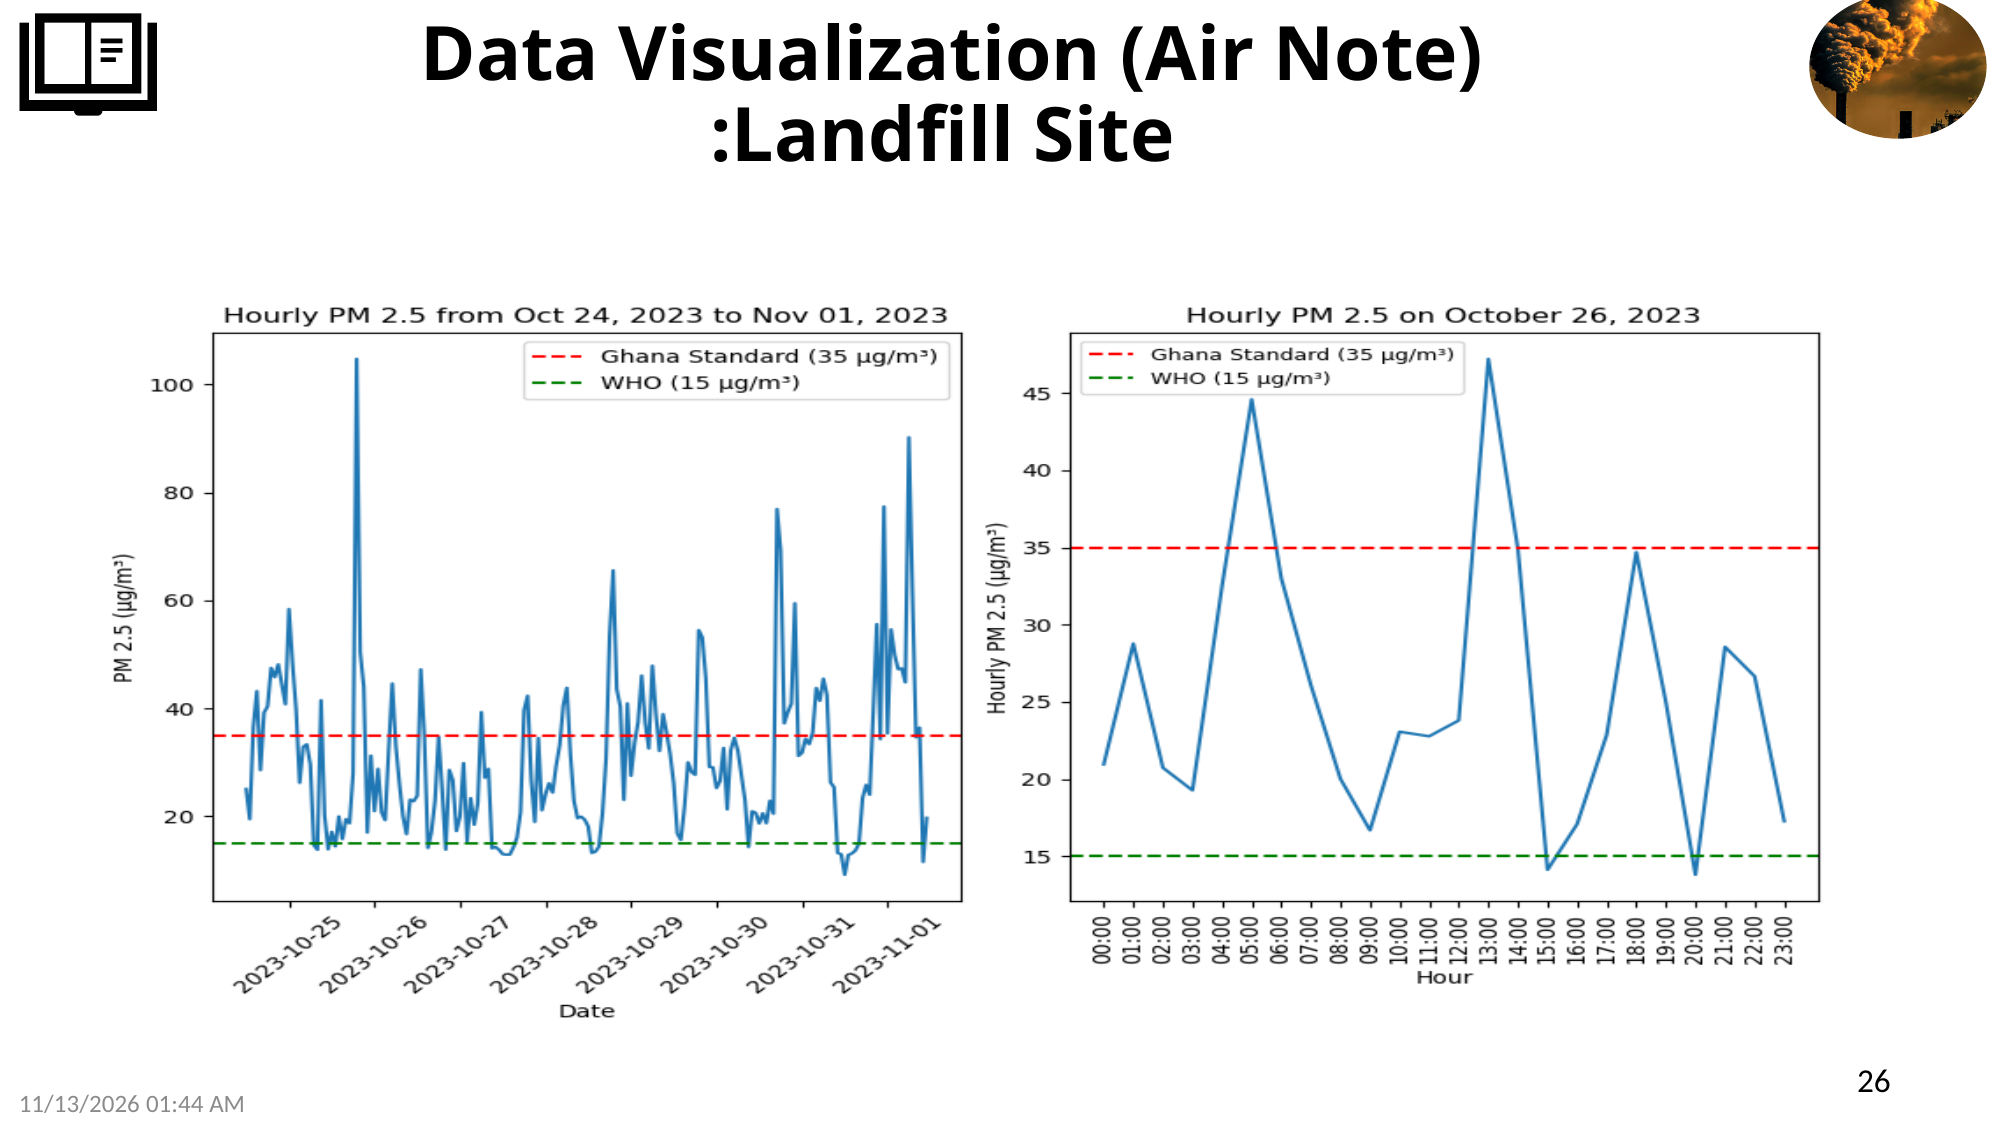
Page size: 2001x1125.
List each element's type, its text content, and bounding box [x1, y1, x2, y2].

title Data Visualization (Air Note) :Landfill Site [228, 21, 1677, 172]
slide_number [3, 1072, 454, 1125]
slide_number 26 [1455, 1049, 1906, 1110]
picture [12, 0, 163, 139]
picture [87, 289, 1845, 1040]
picture [1809, 0, 1987, 139]
